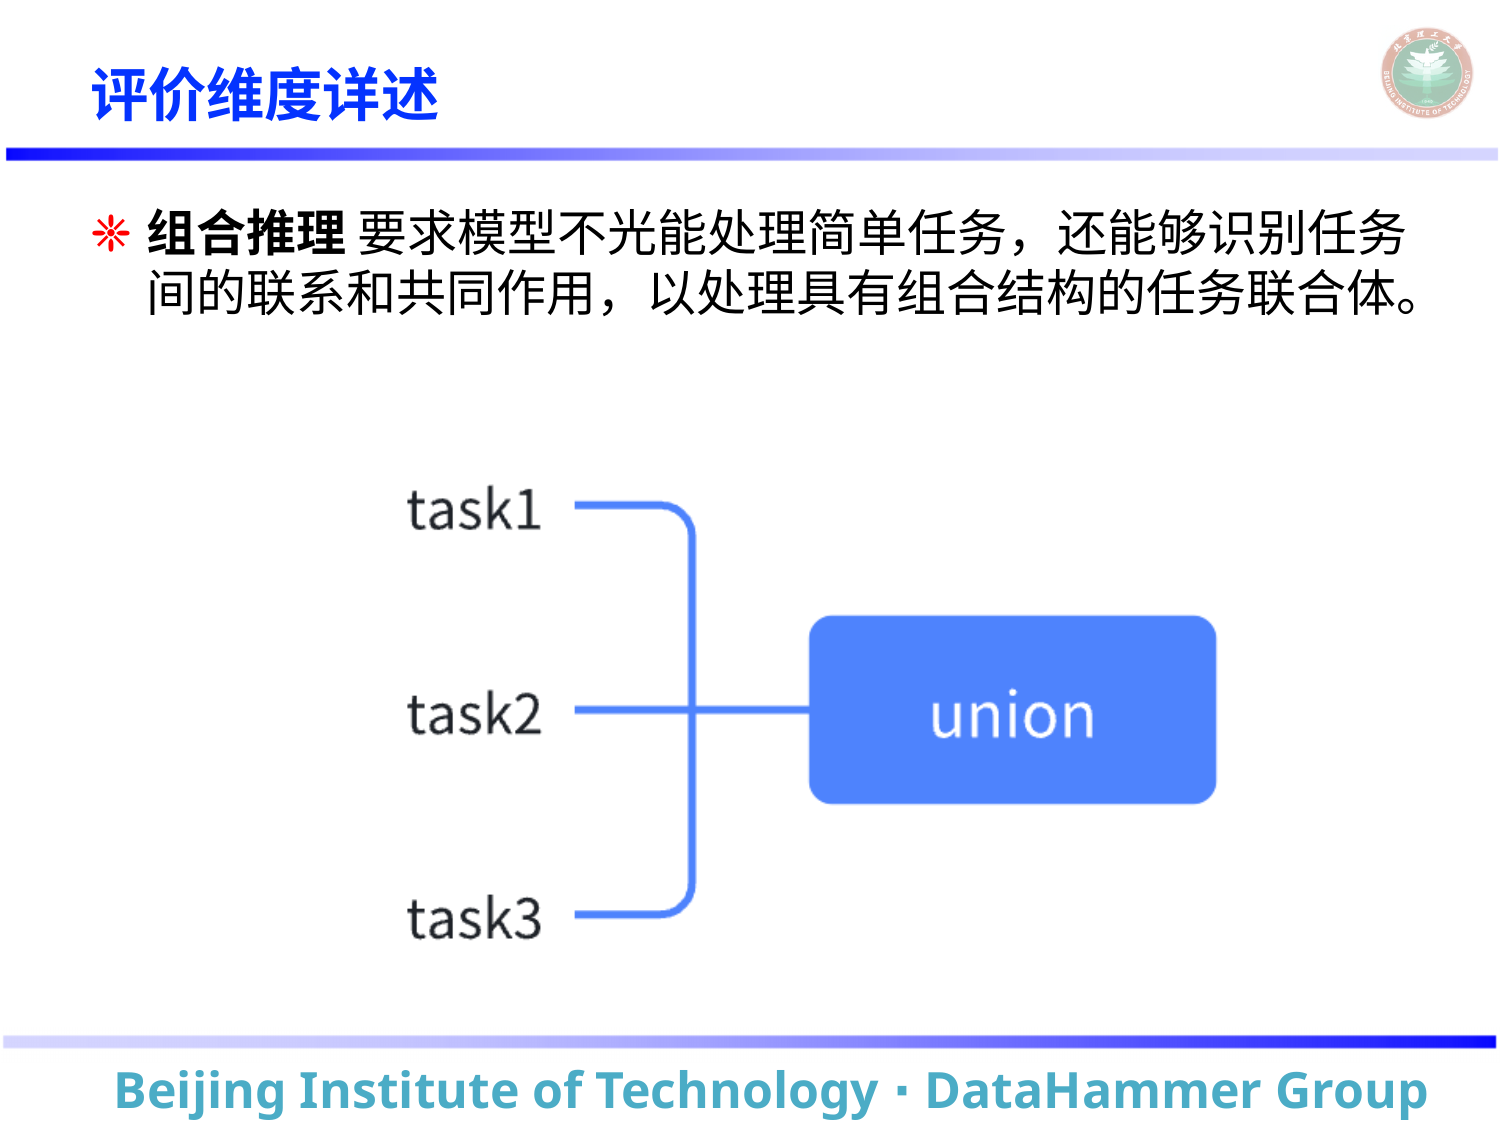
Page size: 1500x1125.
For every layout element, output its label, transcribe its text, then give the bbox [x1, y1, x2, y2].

list 组合推理 要求模型不光能处理简单任务，还能够识别任务间的联系和共同作用，以处理具有组合结构的任务联合体。 [75, 194, 1425, 1026]
picture [3, 1028, 1500, 1062]
picture [0, 133, 1500, 169]
picture [367, 468, 1247, 956]
title 评价维度详述 [75, 38, 1425, 148]
